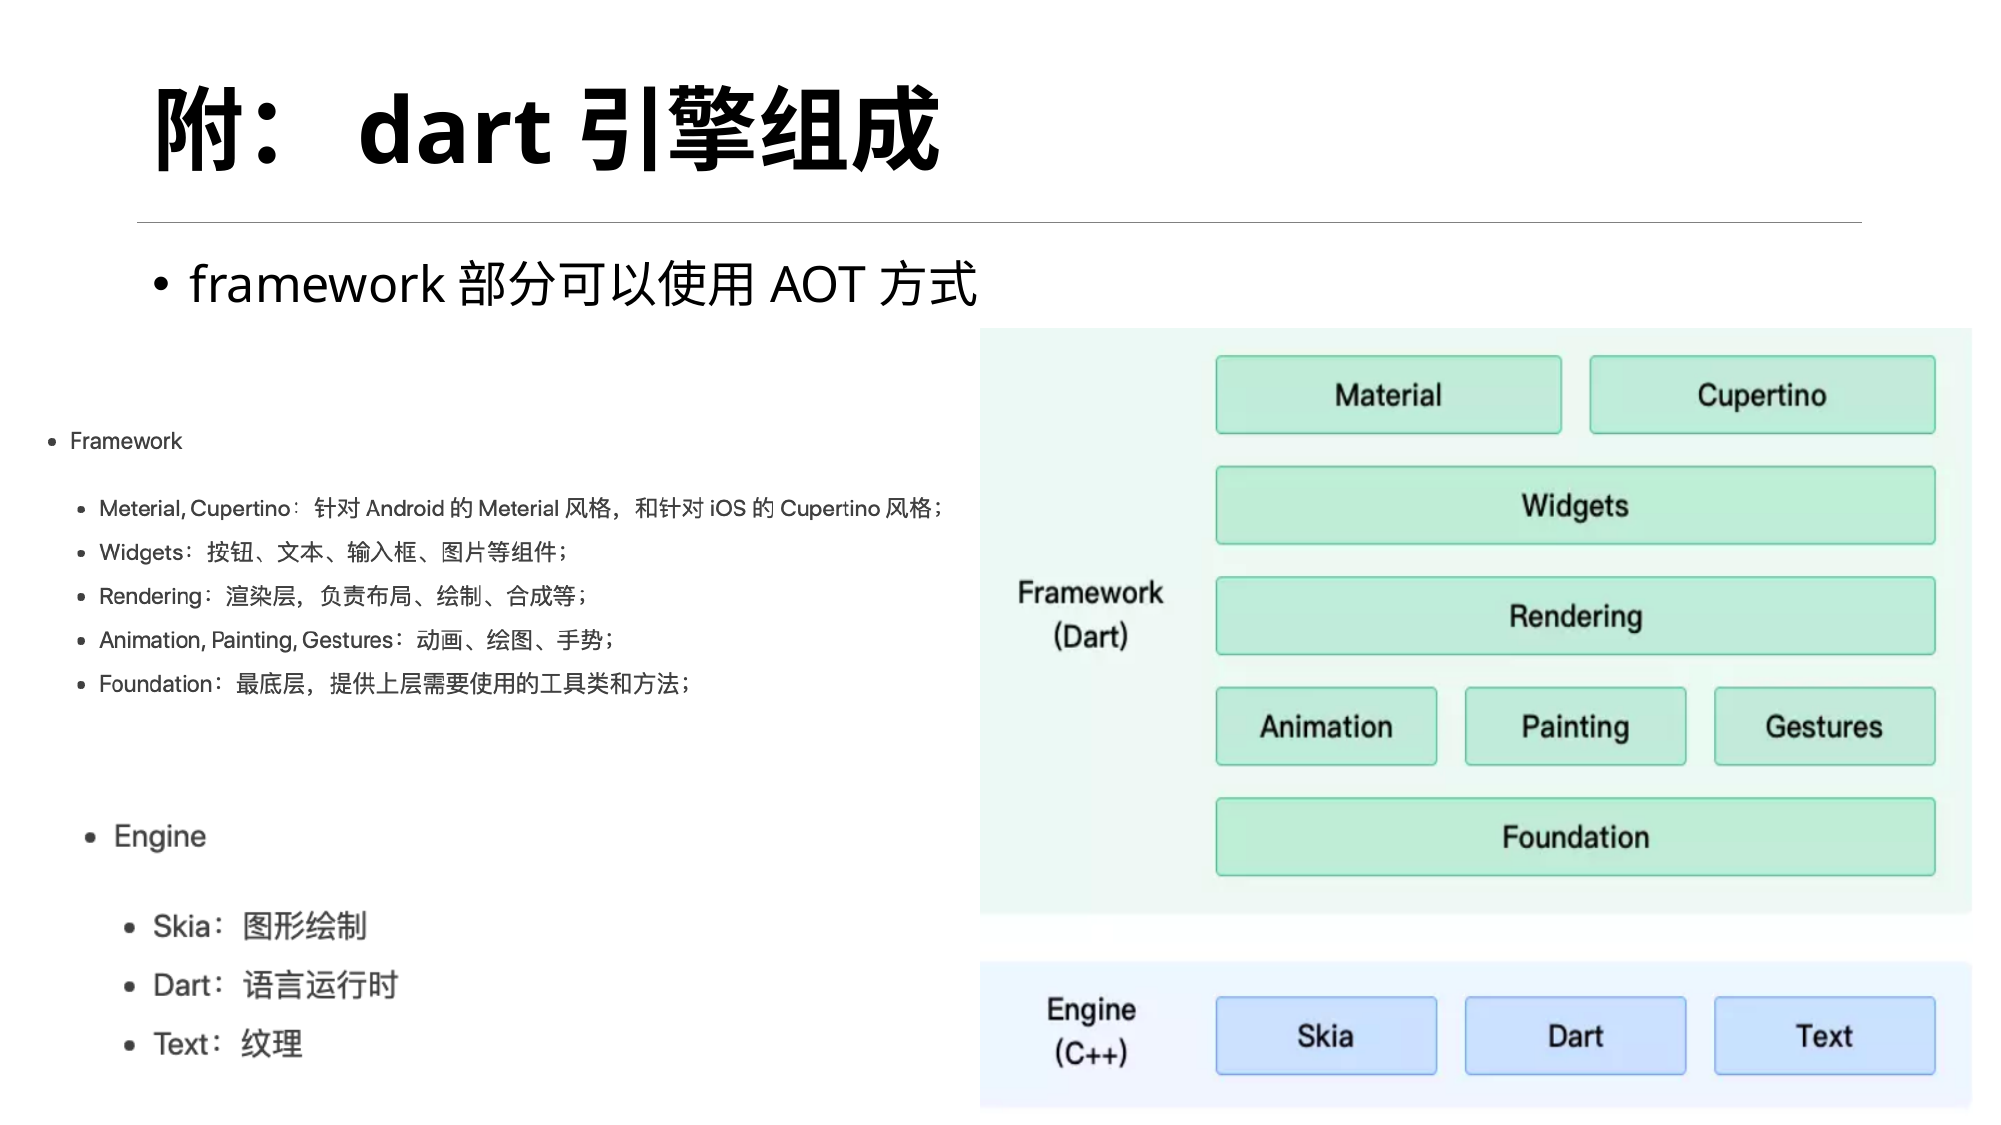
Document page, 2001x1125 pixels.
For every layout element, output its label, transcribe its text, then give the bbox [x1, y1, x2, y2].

picture [76, 805, 467, 1081]
title 附：dart引擎组成 [137, 44, 1863, 223]
list framework部分可以使用AOT方式 [137, 251, 1184, 392]
picture [979, 328, 1973, 1116]
picture [41, 431, 955, 712]
